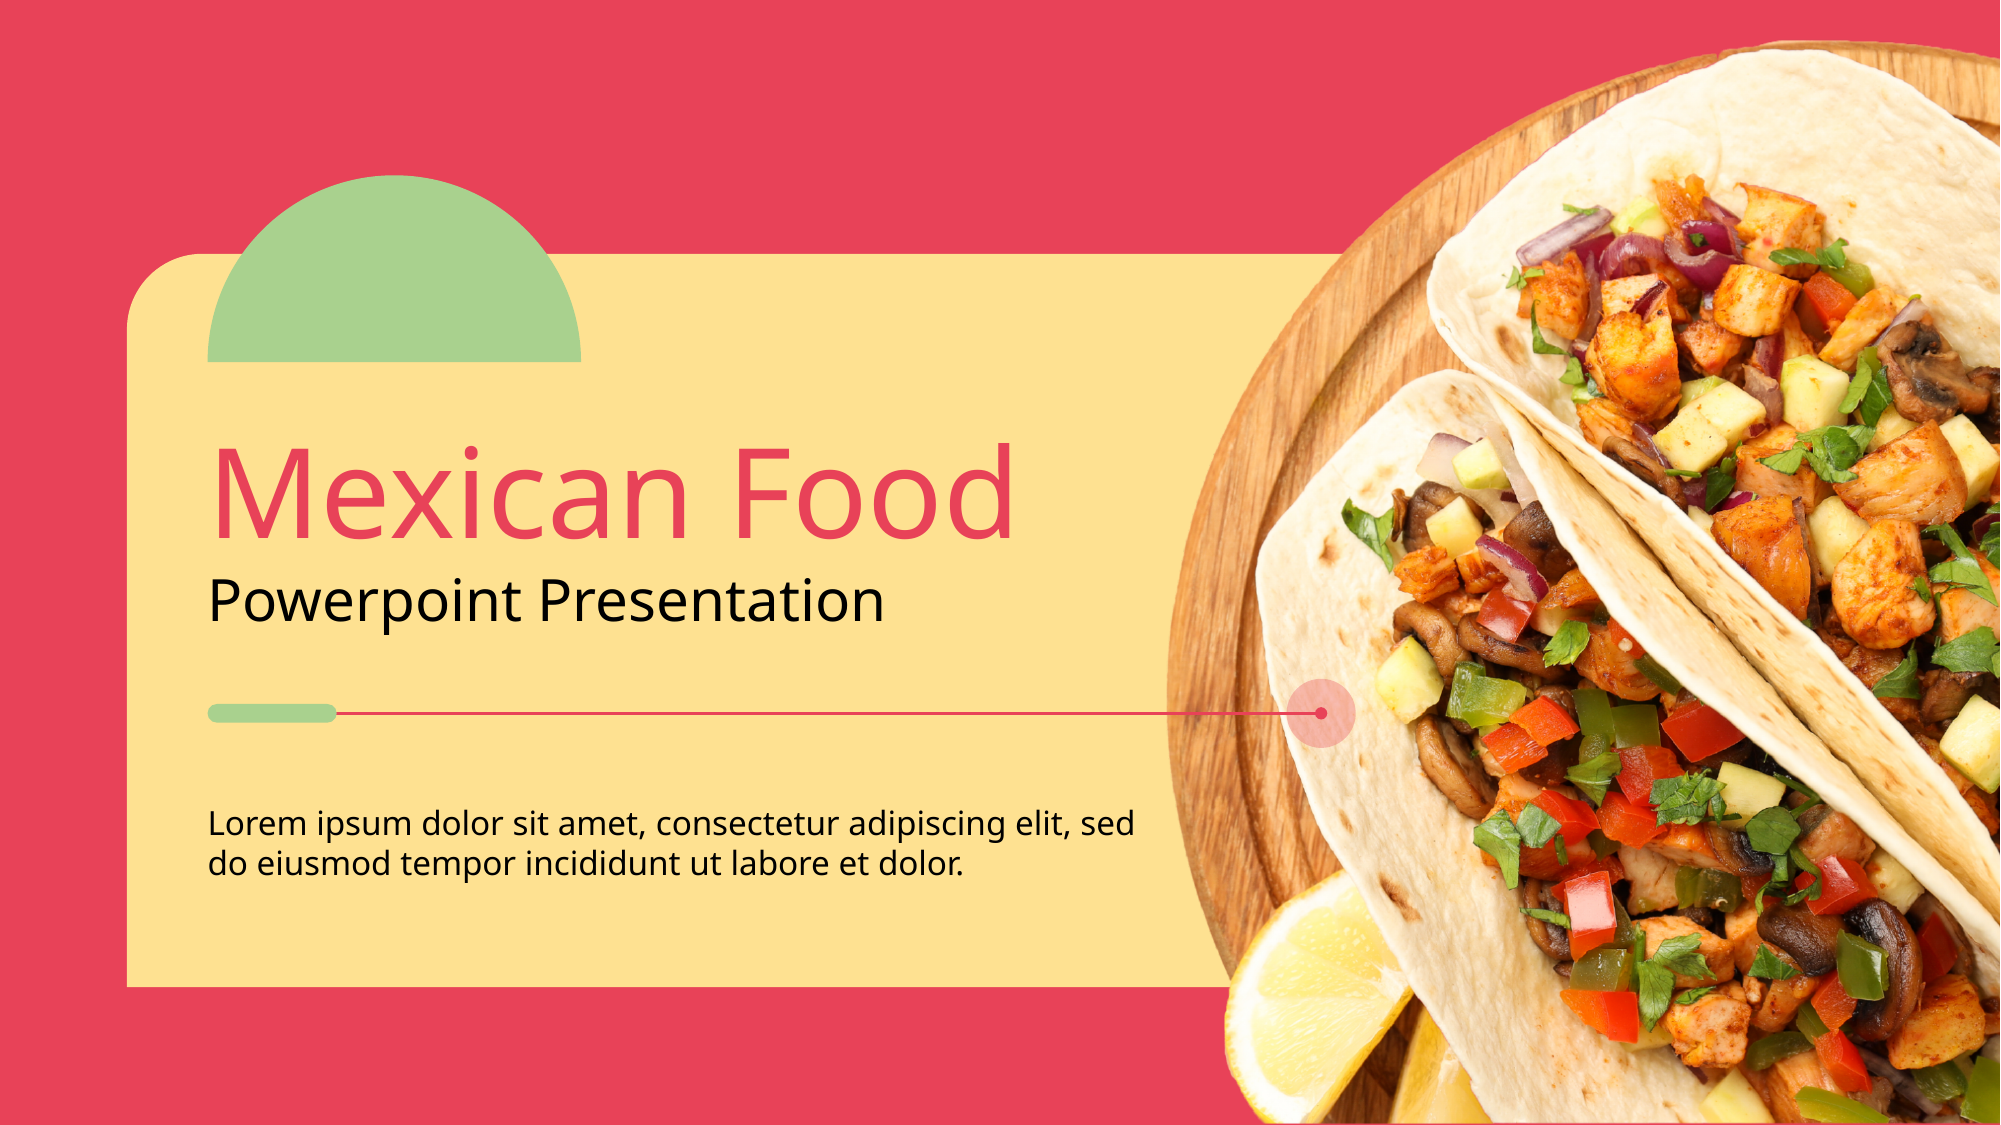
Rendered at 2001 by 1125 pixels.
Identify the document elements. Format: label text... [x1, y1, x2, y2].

text_box Lorem ipsum dolor sit amet, consectetur adipiscing elit, sed do eiusmod tempor incididunt ut labore et dolor. [207, 802, 999, 883]
text_box [125, 252, 999, 989]
text_box [206, 174, 583, 364]
text_box [206, 702, 338, 724]
picture [999, 22, 2000, 1125]
text_box Mexican Food Powerpoint Presentation [207, 406, 999, 641]
